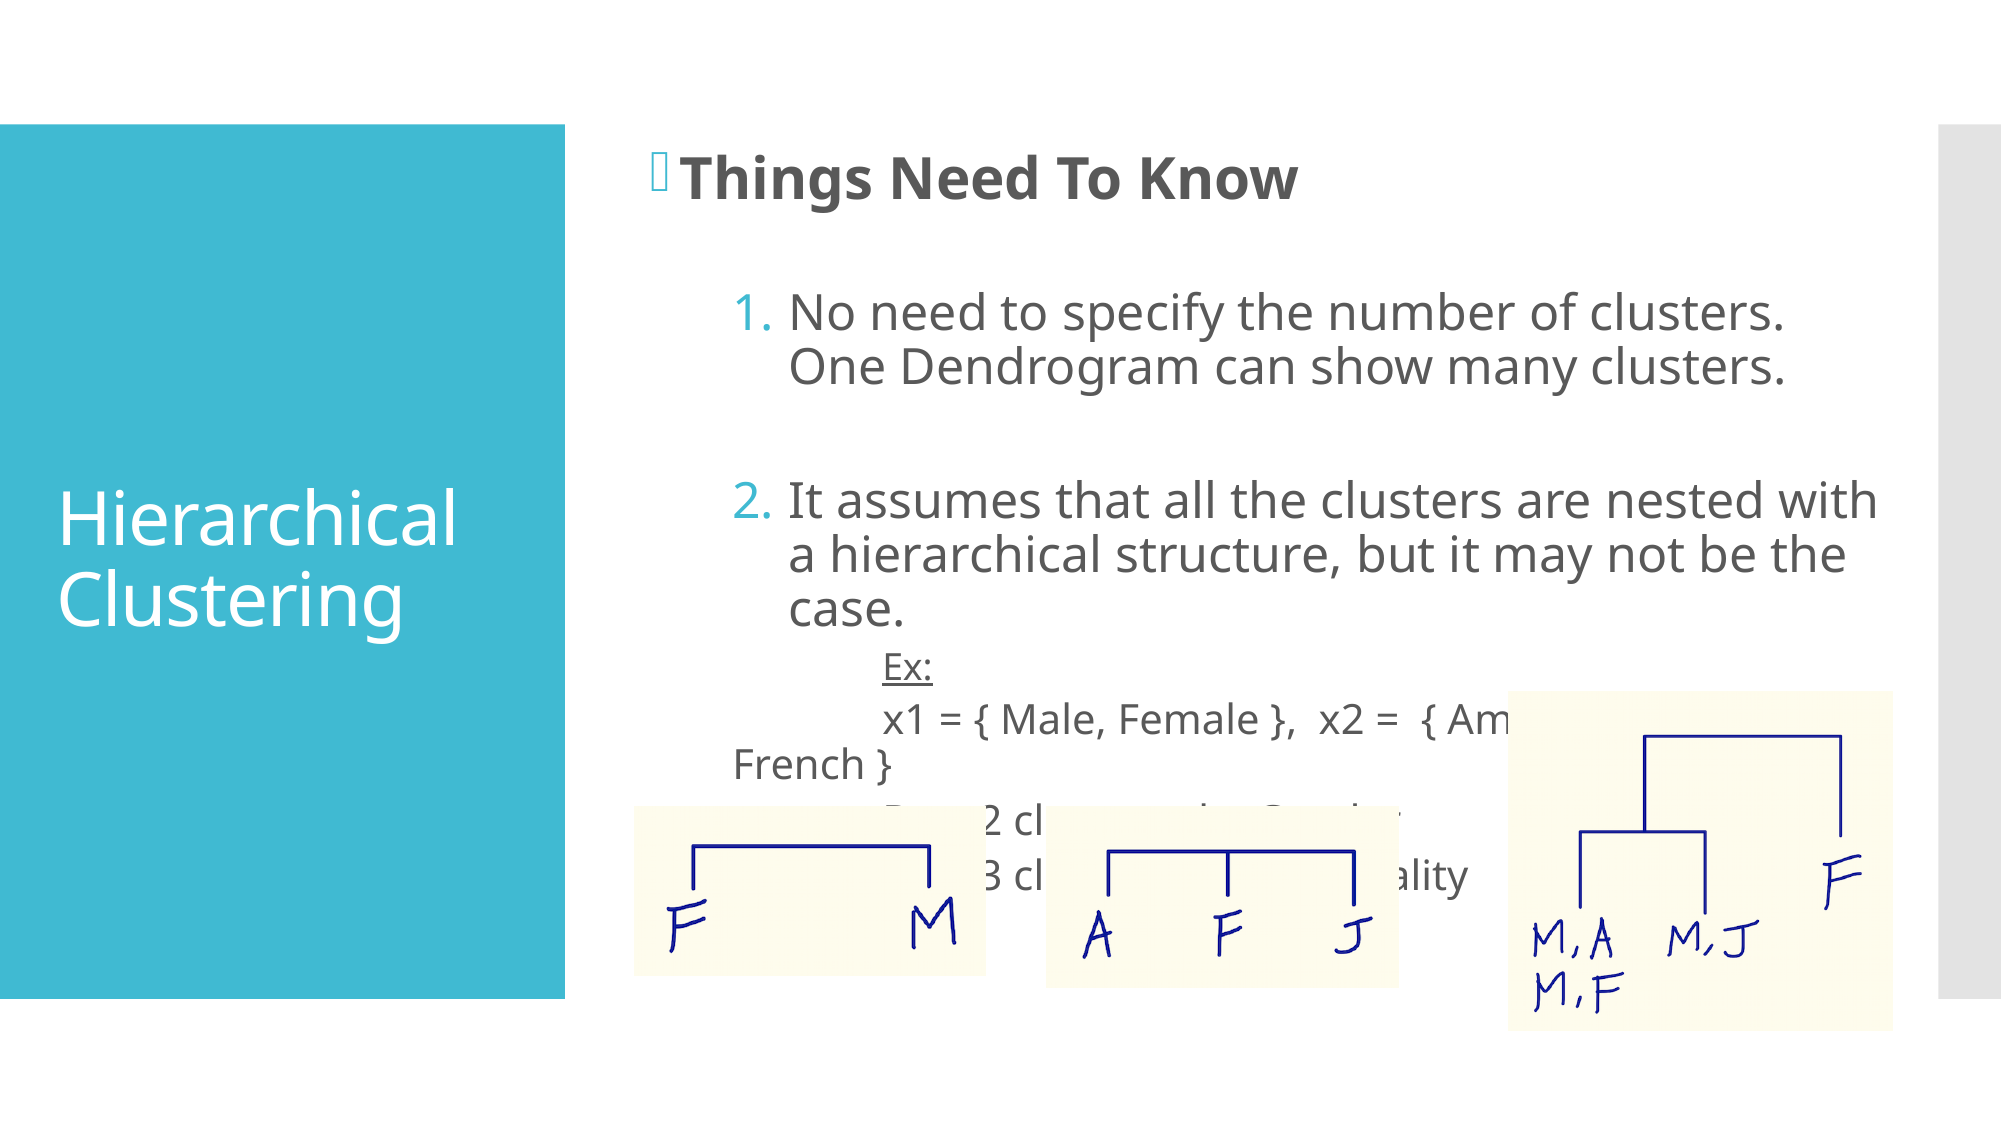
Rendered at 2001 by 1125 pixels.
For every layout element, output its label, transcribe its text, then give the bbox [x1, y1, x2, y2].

list Things Need To Know No need to specify the number of clusters. One Dendrogram can show many clusters. It assumes that all the clusters are nested with a hierarchical structure, but it may not be the case. Ex: x1 = { Male, Female }, x2 = { Americans, Japanese, French } Best 2 clusters : by Gender Best 3 clusters : by Nationality [634, 141, 1905, 982]
picture [1508, 691, 1893, 1032]
picture [1046, 806, 1399, 988]
picture [634, 806, 986, 976]
title Hierarchical Clustering [41, 184, 525, 940]
